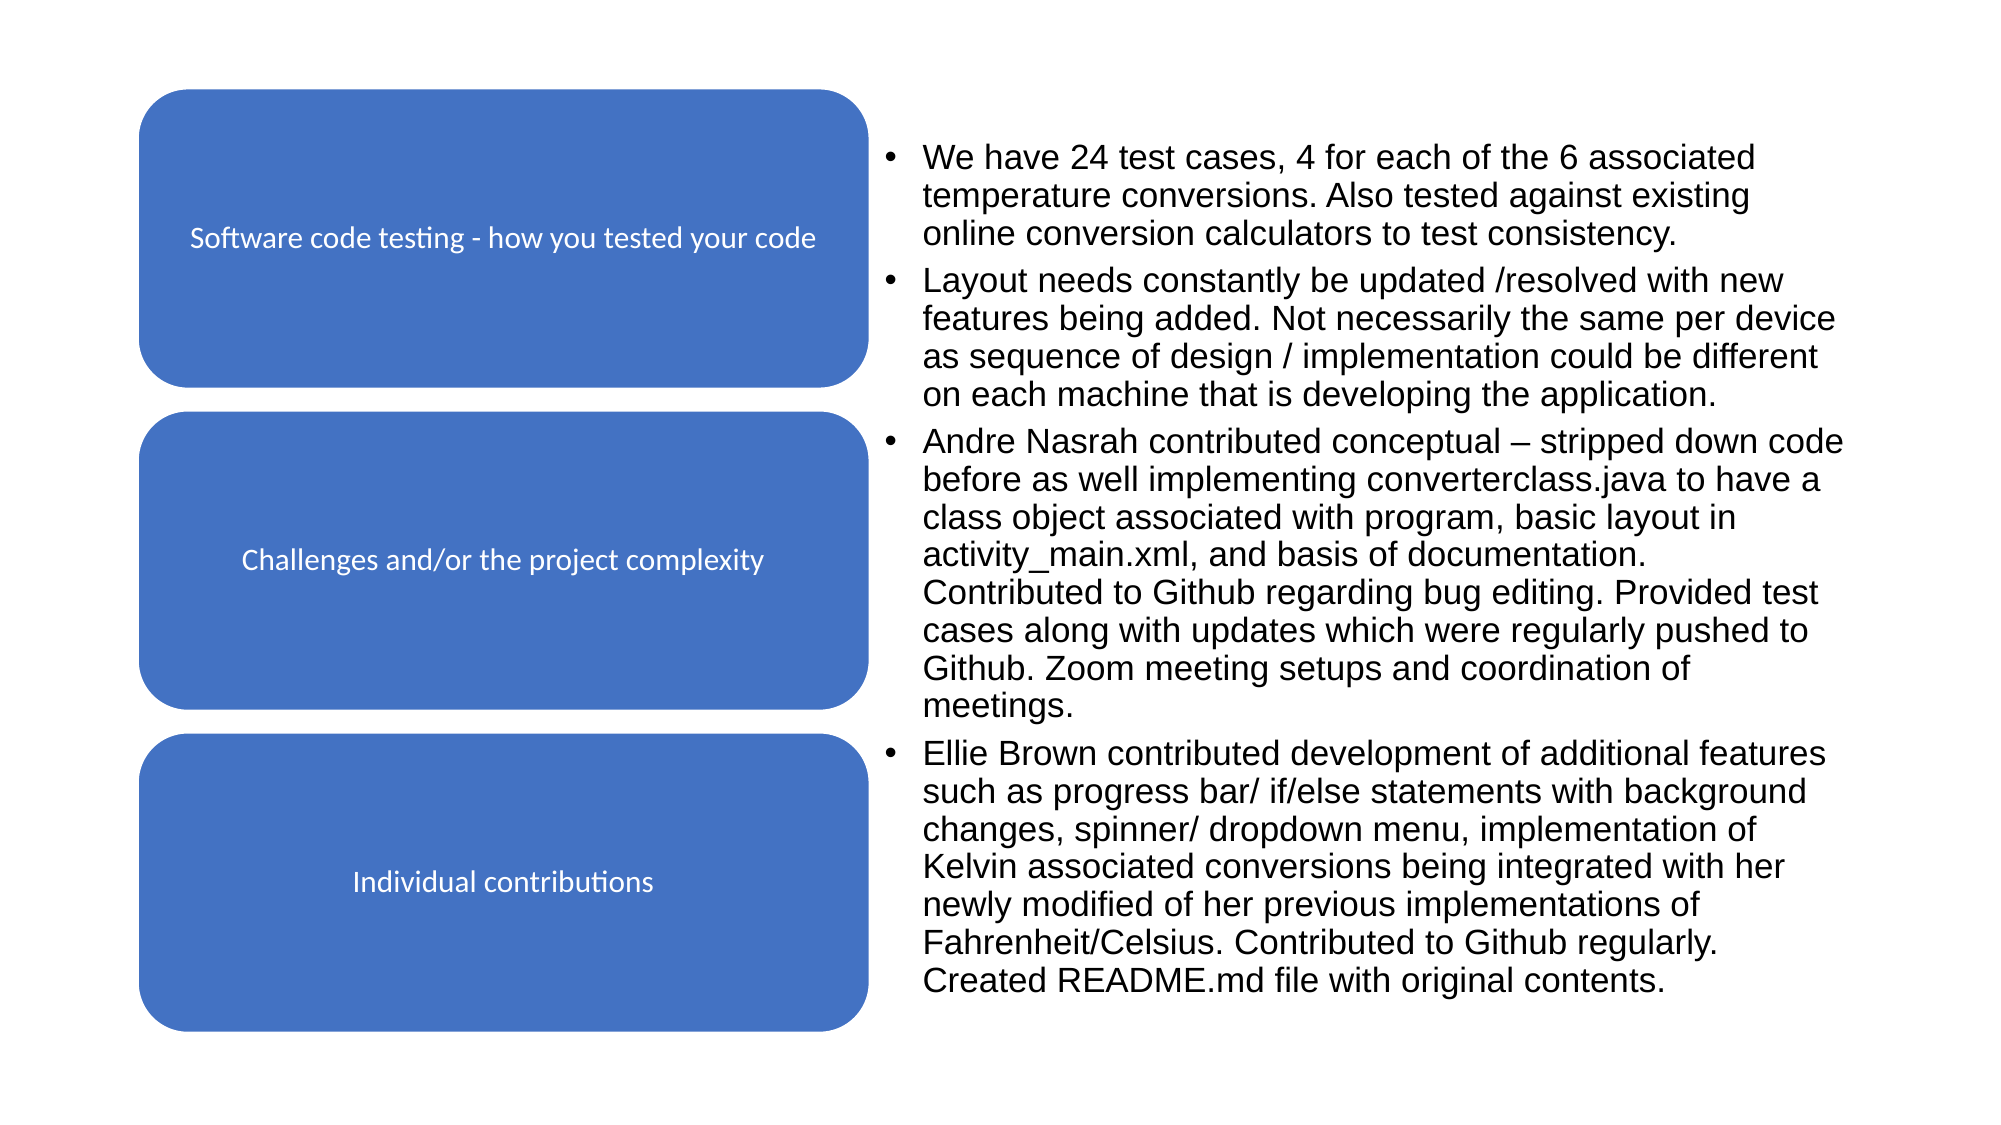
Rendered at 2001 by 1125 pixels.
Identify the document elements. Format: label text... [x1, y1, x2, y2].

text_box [137, 88, 870, 1034]
list We have 24 test cases, 4 for each of the 6 associated temperature conversions. Also tested against existing online conversion calculators to test consistency. Layout needs constantly be updated /resolved with new features being added. Not necessarily the same per device as sequence of design / implementation could be different on each machine that is developing the application. Andre Nasrah contributed conceptual – stripped down code before as well implementing converterclass.java to have a class object associated with program, basic layout in activity_main.xml, and basis of documentation. Contributed to Github regarding bug editing. Provided test cases along with updates which were regularly pushed to Github. Zoom meeting setups and coordination of meetings. Ellie Brown contributed development of additional features such as progress bar/ if/else statements with background changes, spinner/ dropdown menu, implementation of Kelvin associated conversions being integrated with her newly modified of her previous implementations of Fahrenheit/Celsius. Contributed to Github regularly. Created README.md file with original contents. [869, 88, 1863, 1041]
